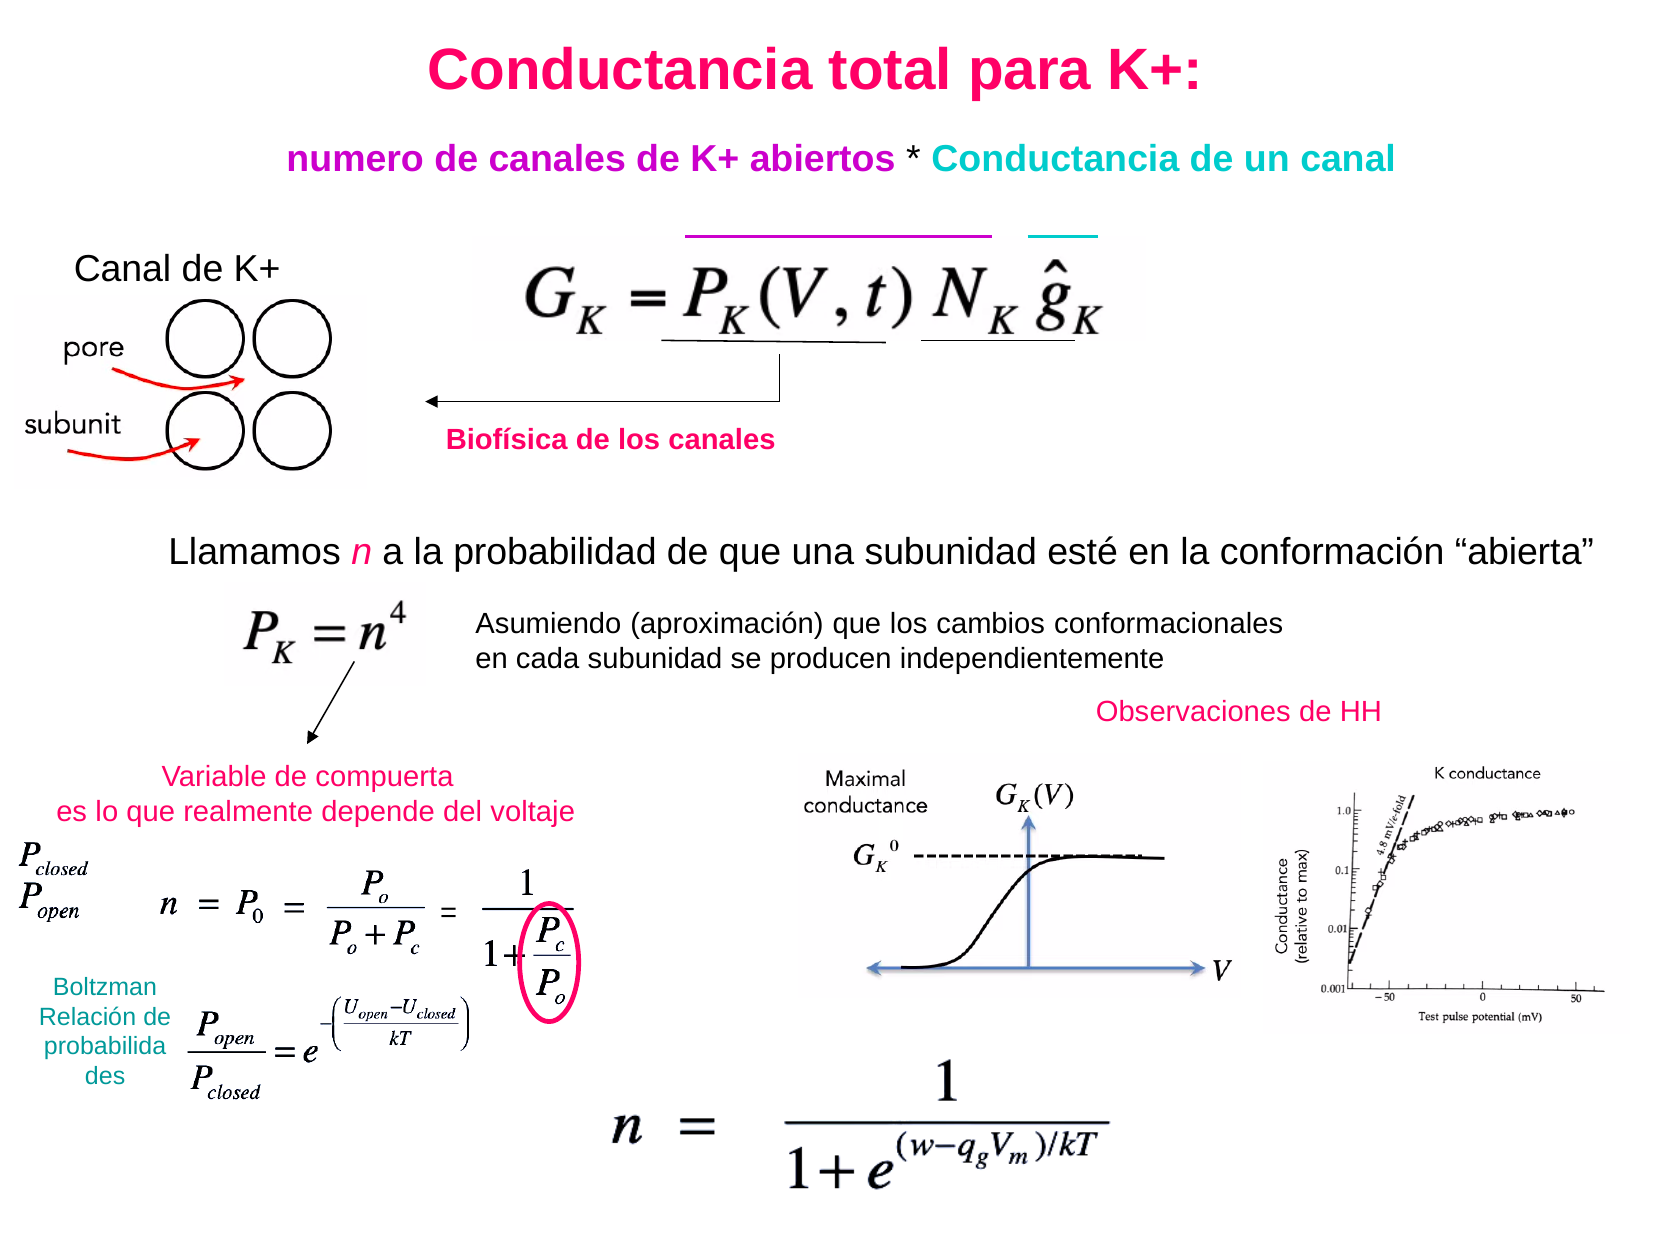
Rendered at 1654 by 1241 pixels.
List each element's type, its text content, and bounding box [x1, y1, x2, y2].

text_box Canal de K+ [59, 236, 296, 293]
text_box Llamamos n a la probabilidad de que una subunidad esté en la conformación “abierta” [153, 519, 1610, 577]
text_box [472, 235, 1146, 341]
picture [224, 582, 426, 661]
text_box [0, 661, 591, 969]
picture [13, 294, 367, 489]
text_box Asumiendo (aproximación) que los cambios conformacionales en cada subunidad se producen independientemente [460, 596, 1300, 683]
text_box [23, 855, 589, 1117]
text_box Conductancia total para K+: [412, 23, 1235, 104]
text_box Biofísica de los canales [431, 413, 792, 461]
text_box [594, 684, 1631, 1215]
text_box numero de canales de K+ abiertos * Conductancia de un canal [271, 126, 1433, 183]
